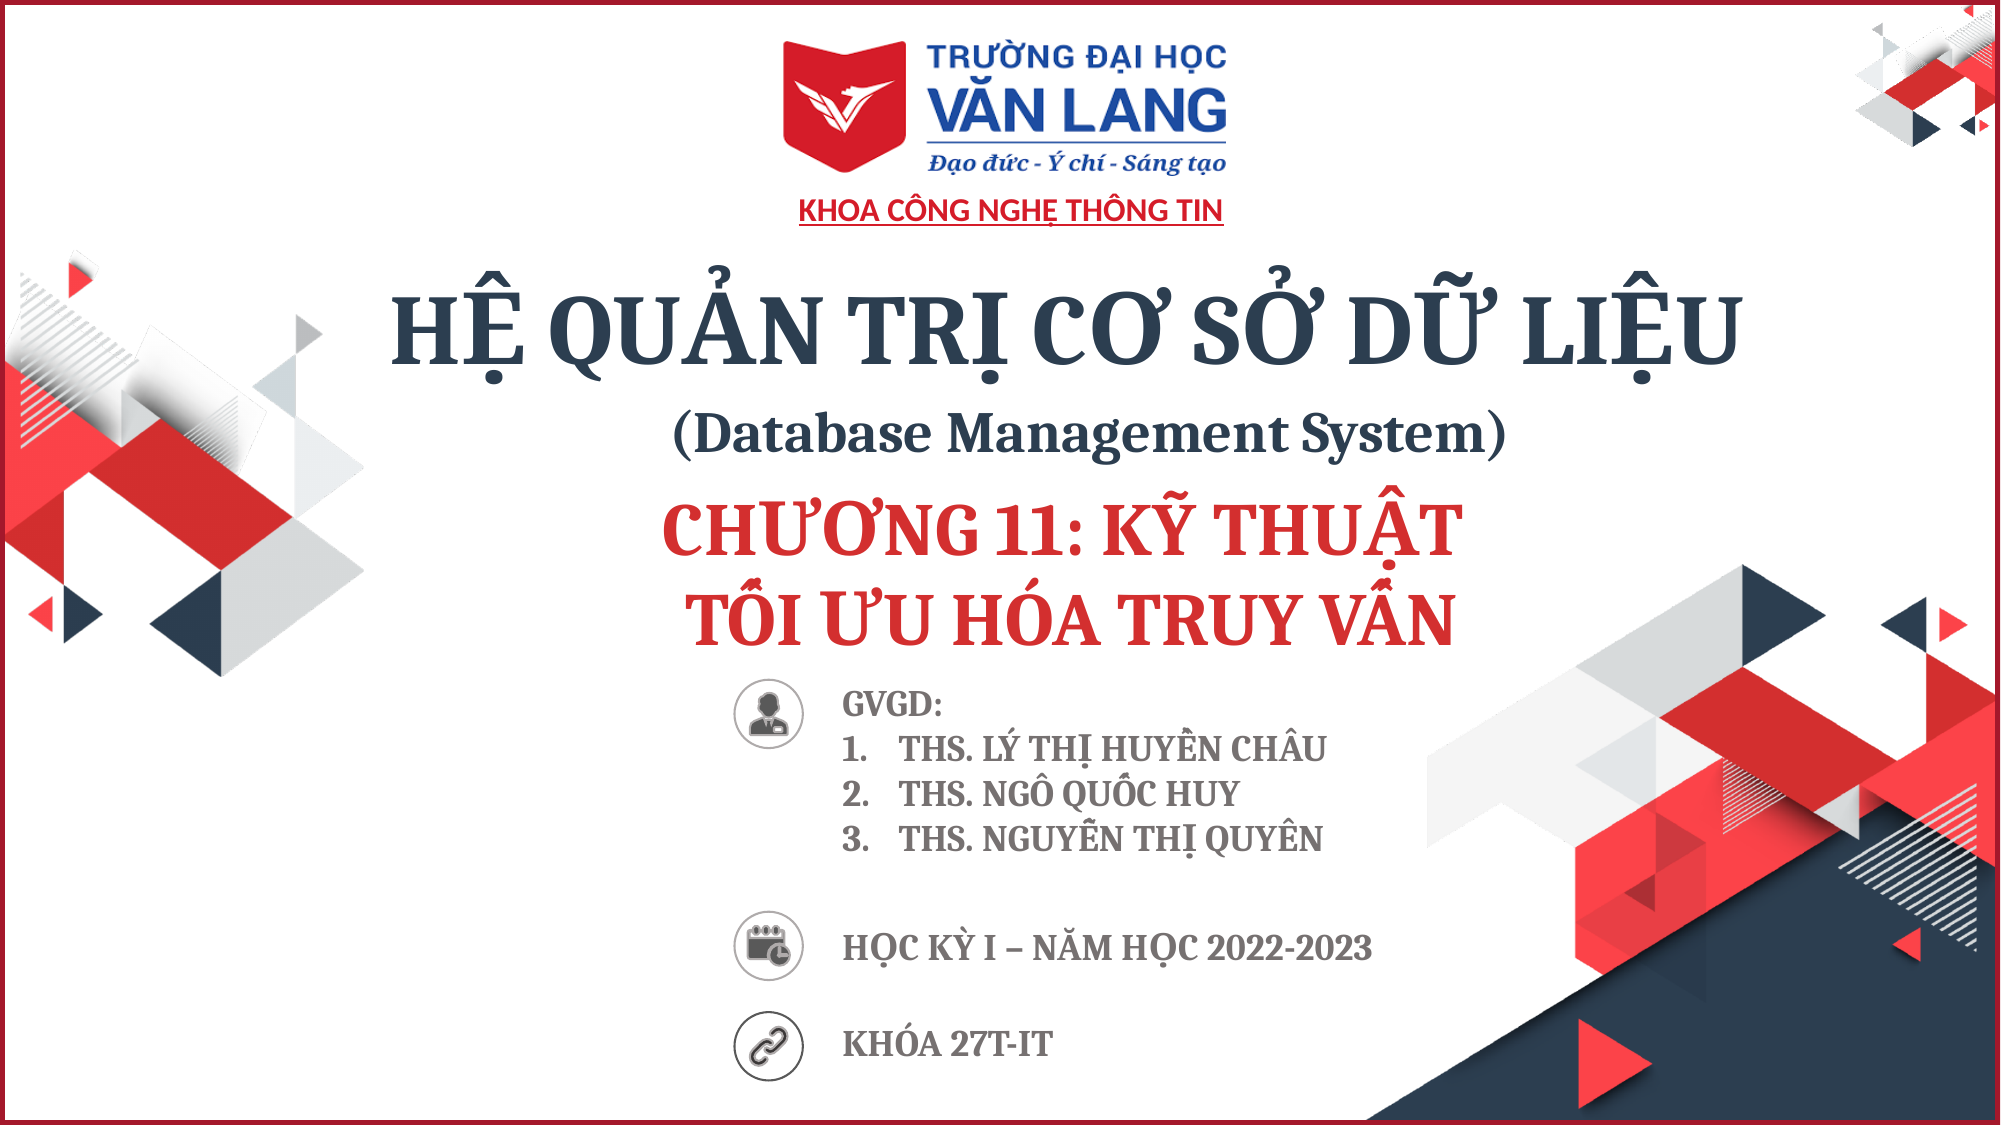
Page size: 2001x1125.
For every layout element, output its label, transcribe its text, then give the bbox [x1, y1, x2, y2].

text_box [734, 911, 803, 981]
picture [1855, 5, 1995, 147]
picture [5, 250, 364, 676]
text_box KHÓA 27T-IT [827, 1012, 1435, 1072]
text_box [748, 1025, 789, 1067]
picture [780, 38, 1226, 176]
text_box GVGD: THS. LÝ THỊ HUYỀN CHÂU THS. NGÔ QUỐC HUY THS. NGUYỄN THỊ QUYÊN [827, 671, 1435, 866]
text_box HỆ QUẢN TRỊ CƠ SỞ DỮ LIỆU [374, 257, 1761, 386]
picture [1305, 564, 1995, 1120]
text_box [733, 1011, 804, 1082]
text_box (Database Management System) [370, 386, 1811, 472]
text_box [734, 679, 803, 749]
text_box CHƯƠNG 11: KỸ THUẬT TỐI ƯU HÓA TRUY VẤN [351, 473, 1792, 669]
text_box HỌC KỲ I – NĂM HỌC 2022-2023 [827, 915, 1435, 976]
